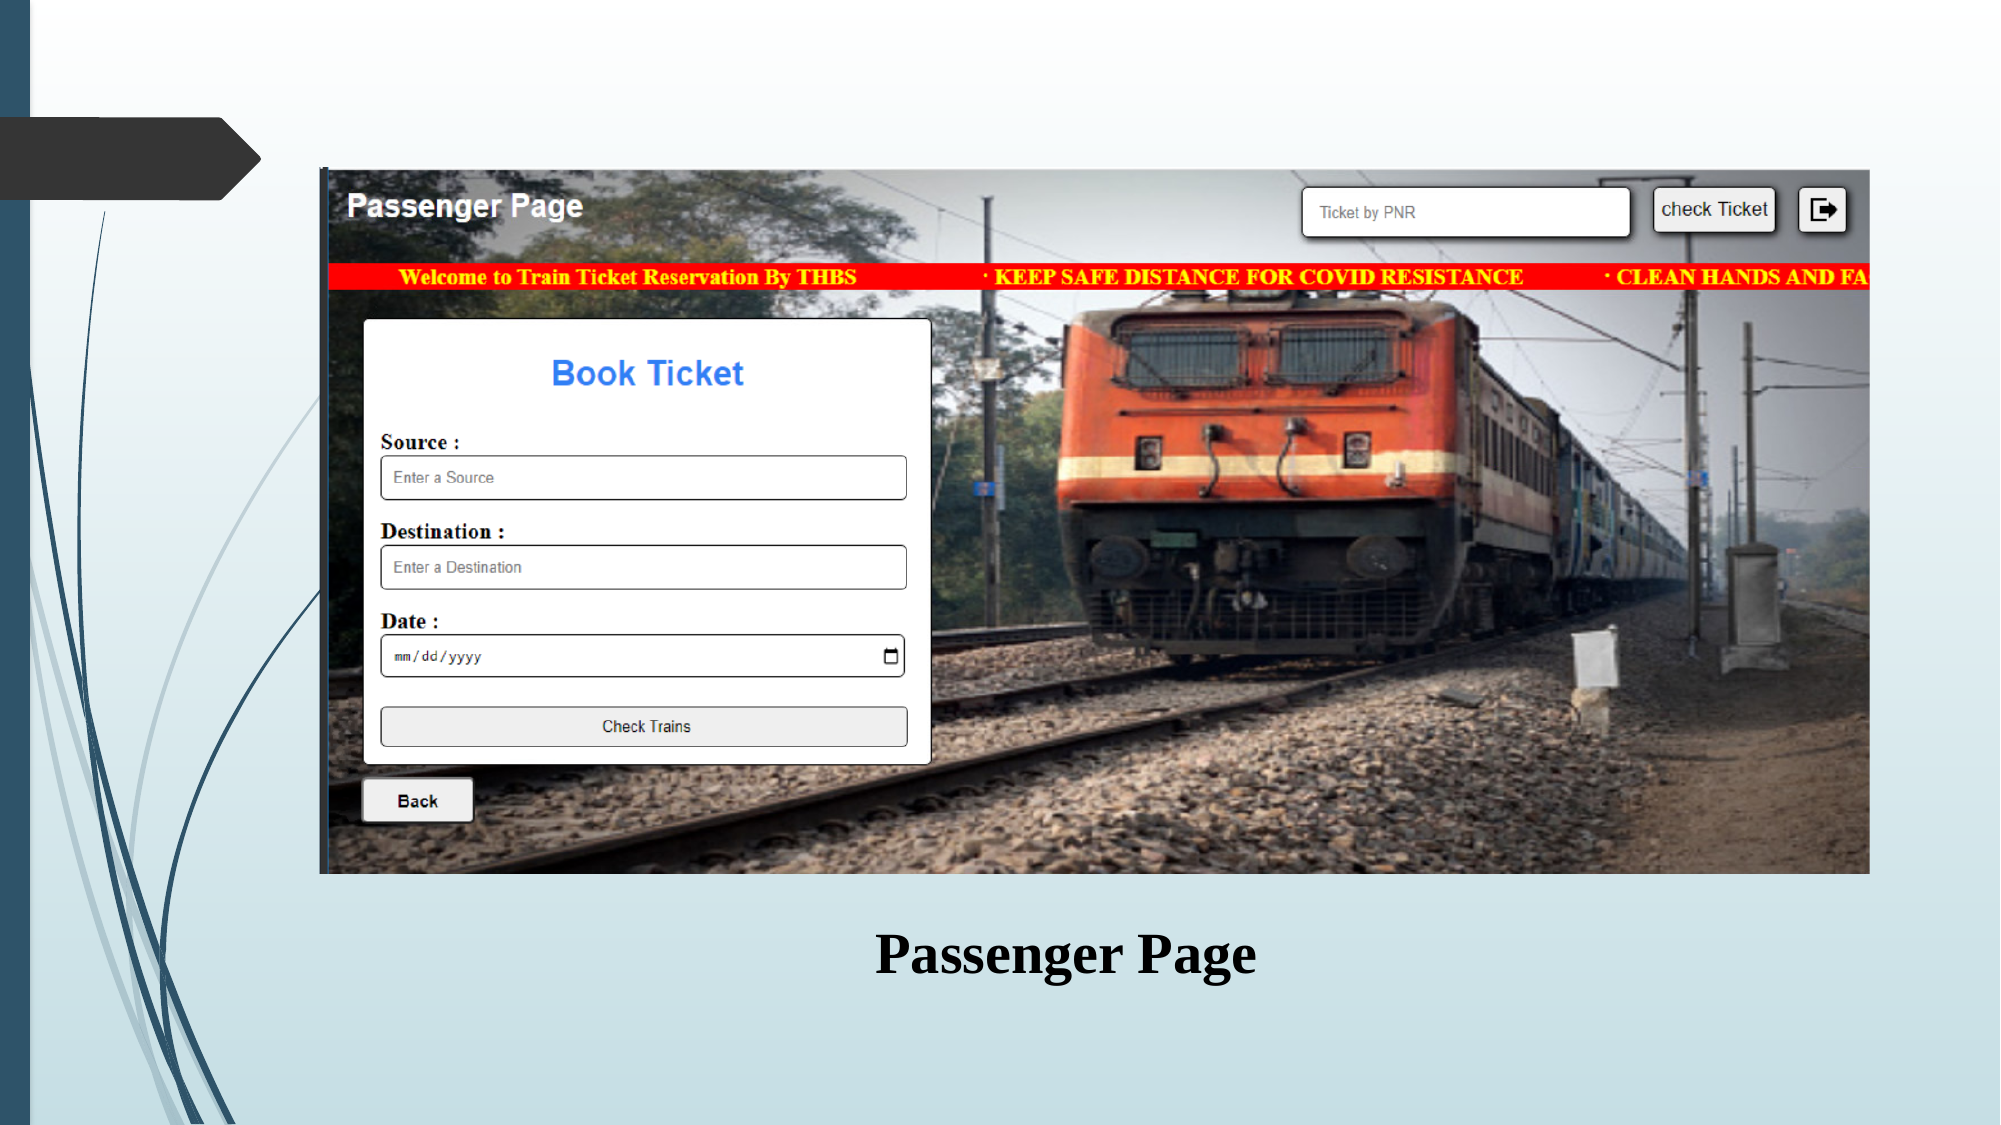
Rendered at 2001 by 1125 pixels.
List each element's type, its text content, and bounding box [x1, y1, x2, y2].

title Passenger Page [319, 899, 1730, 987]
picture [319, 167, 1871, 874]
